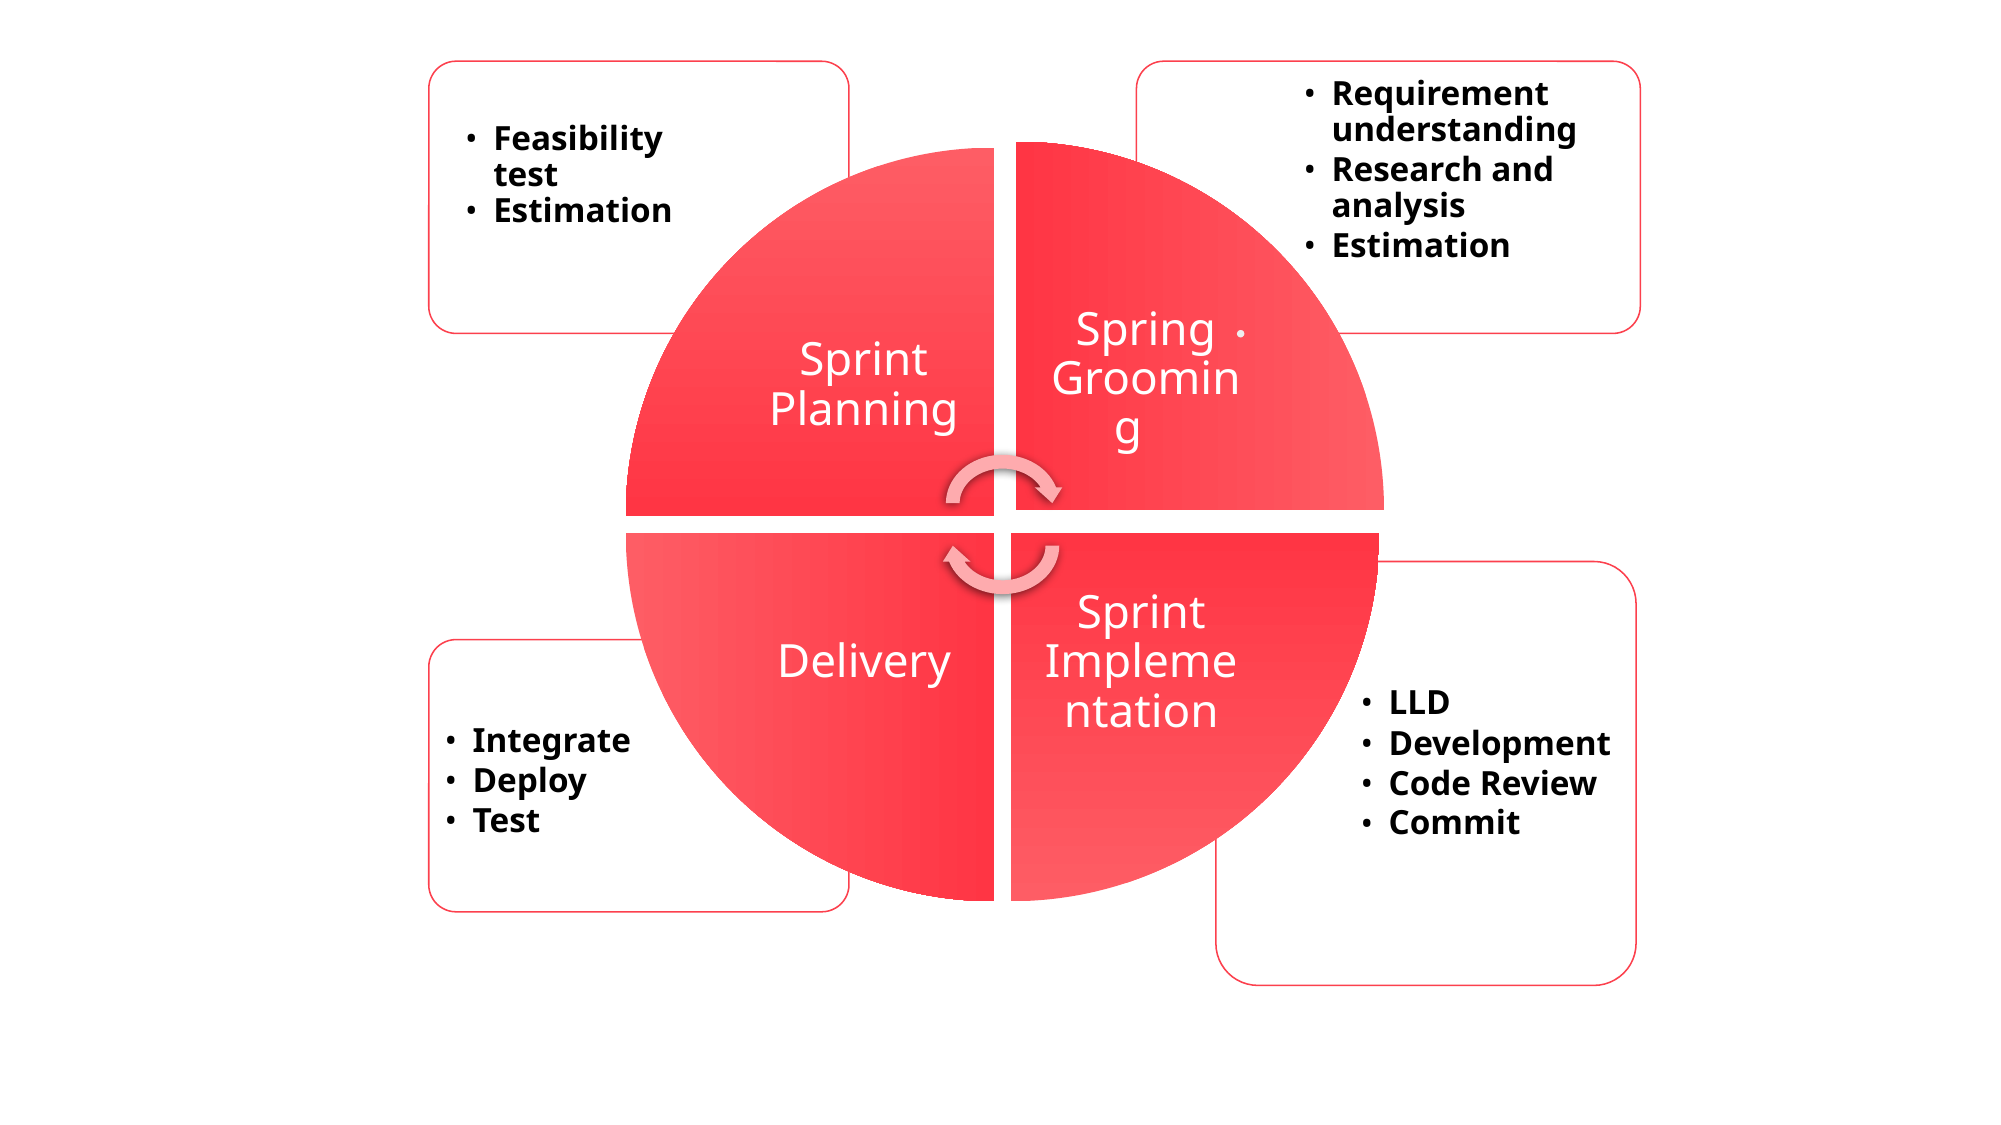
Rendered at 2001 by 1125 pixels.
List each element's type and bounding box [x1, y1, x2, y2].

text_box [428, 60, 1641, 986]
